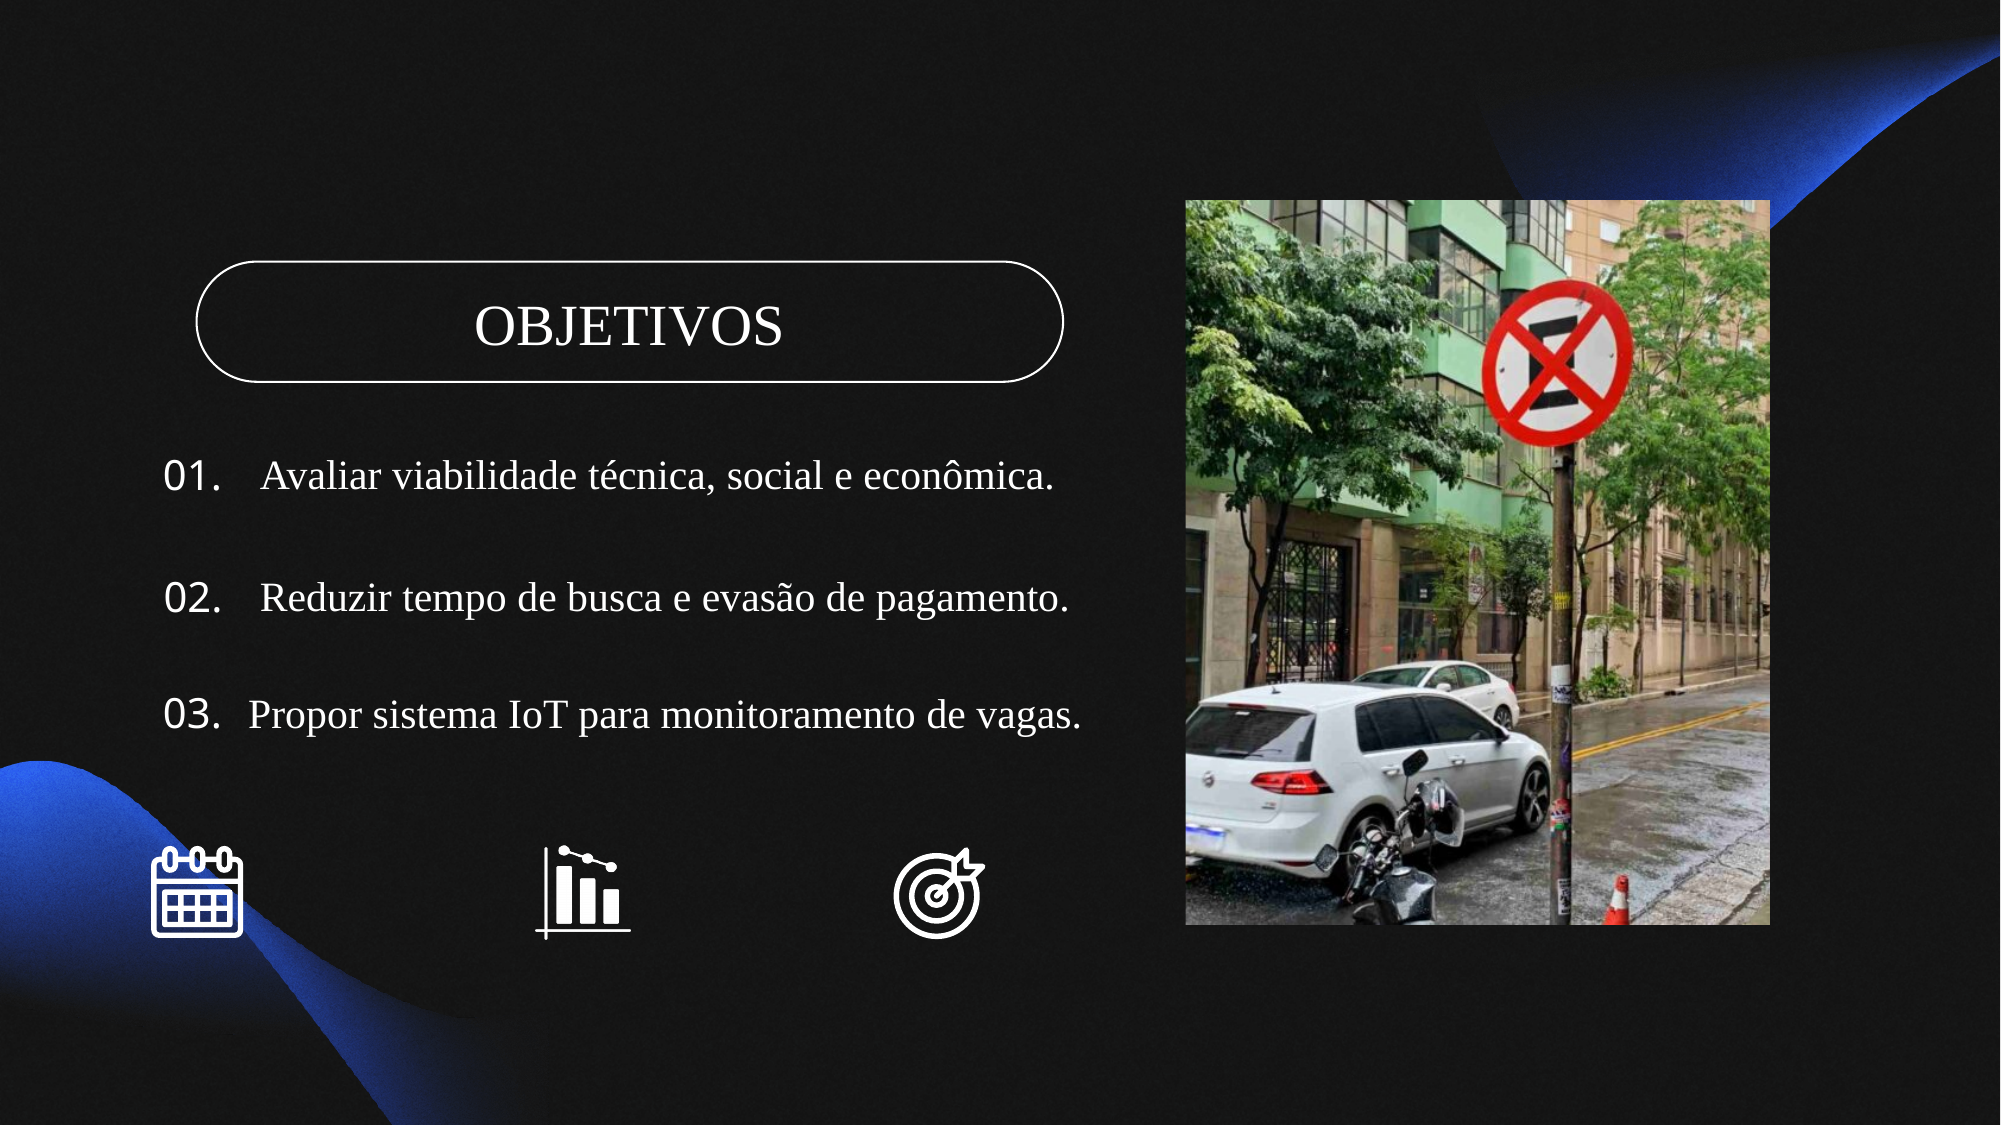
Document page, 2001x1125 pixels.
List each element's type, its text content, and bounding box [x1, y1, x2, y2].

text_box 02. [148, 563, 282, 628]
text_box 01. [148, 441, 281, 507]
text_box 03. [148, 679, 281, 744]
picture [0, 0, 2001, 1125]
text_box OBJETIVOS [196, 261, 1064, 382]
text_box Avaliar viabilidade técnica, social e econômica. [244, 440, 1126, 506]
text_box Propor sistema IoT para monitoramento de vagas. [233, 678, 1115, 794]
text_box Reduzir tempo de busca e evasão de pagamento. [244, 562, 1127, 678]
text_box [893, 847, 986, 940]
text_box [149, 844, 245, 940]
